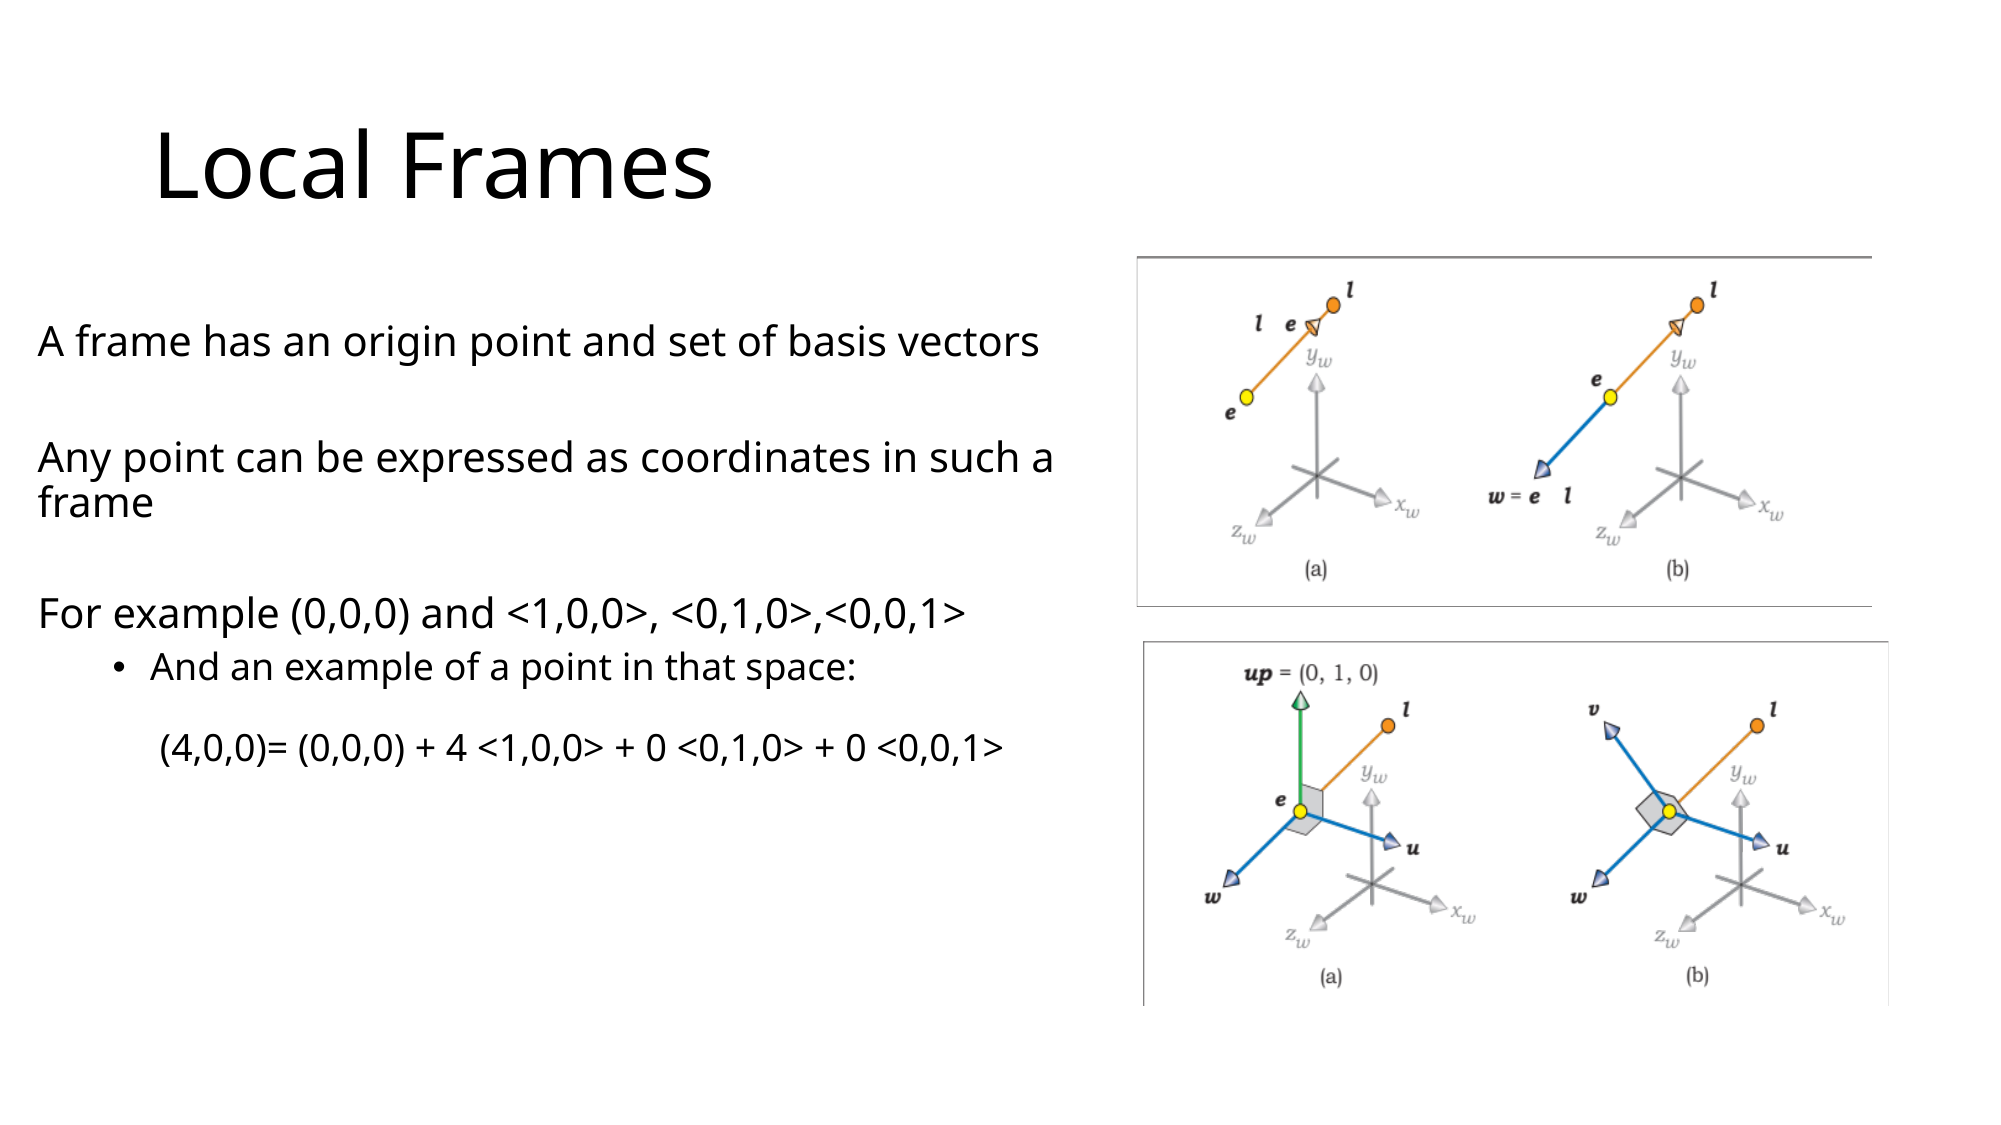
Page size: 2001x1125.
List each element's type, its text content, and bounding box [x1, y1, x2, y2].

picture [1136, 256, 1872, 607]
title Local Frames [137, 59, 1863, 278]
picture [1143, 640, 1889, 1006]
list A frame has an origin point and set of basis vectors Any point can be expressed as coordinates in such a frame For example (0,0,0) and <1,0,0>, <0,1,0>,<0,0,1> And an example of a point in that space: (4,0,0)= (0,0,0) + 4 <1,0,0> + 0 <0,1,0> + 0 <0,0,1> [22, 313, 1097, 1028]
